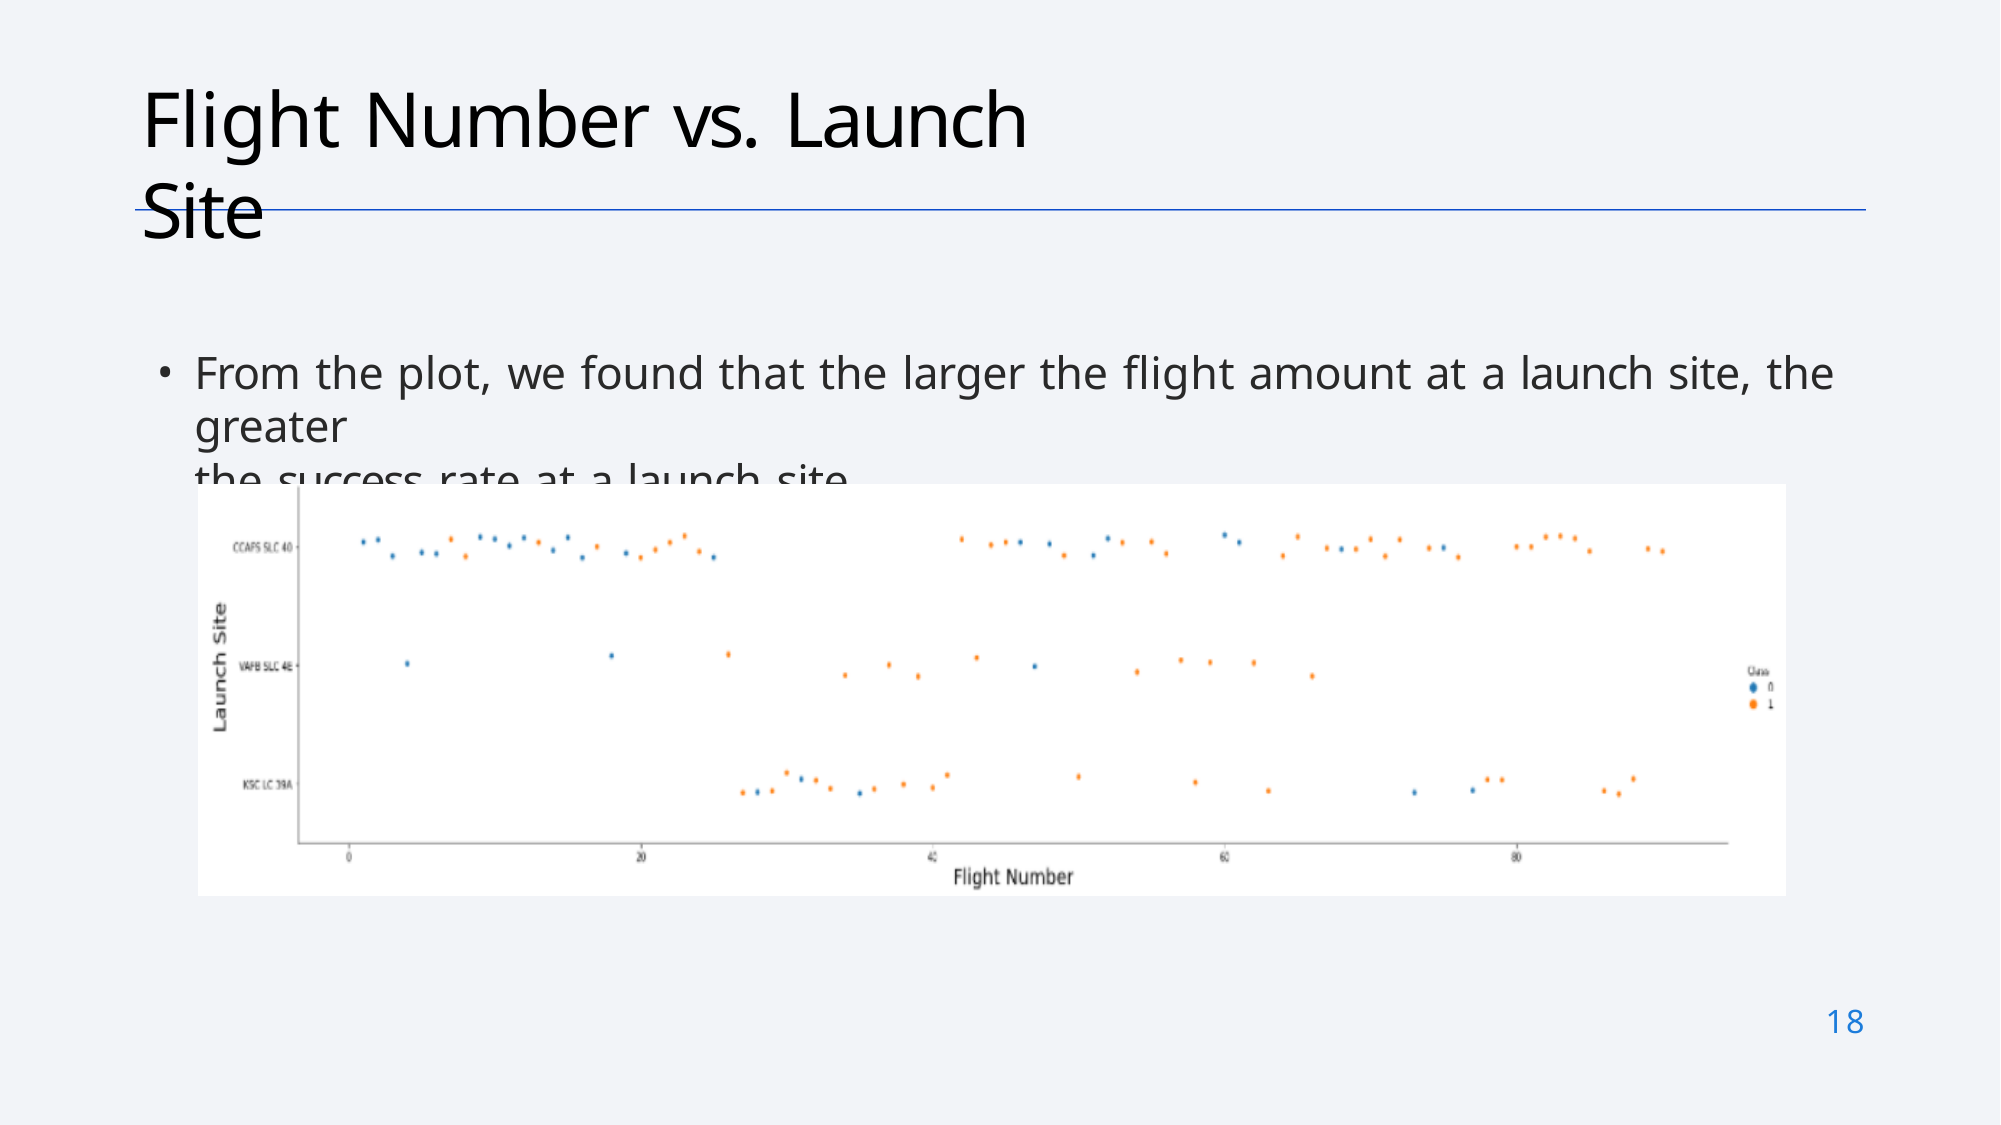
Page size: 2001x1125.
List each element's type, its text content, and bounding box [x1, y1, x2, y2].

text_box 18 [1823, 999, 1869, 1041]
text_box From the plot, we found that the larger the flight amount at a launch site, the greater the success rate at a launch site. [154, 341, 1861, 507]
title Flight Number vs. Launch Site [139, 68, 1129, 260]
picture [0, 0, 2000, 1125]
